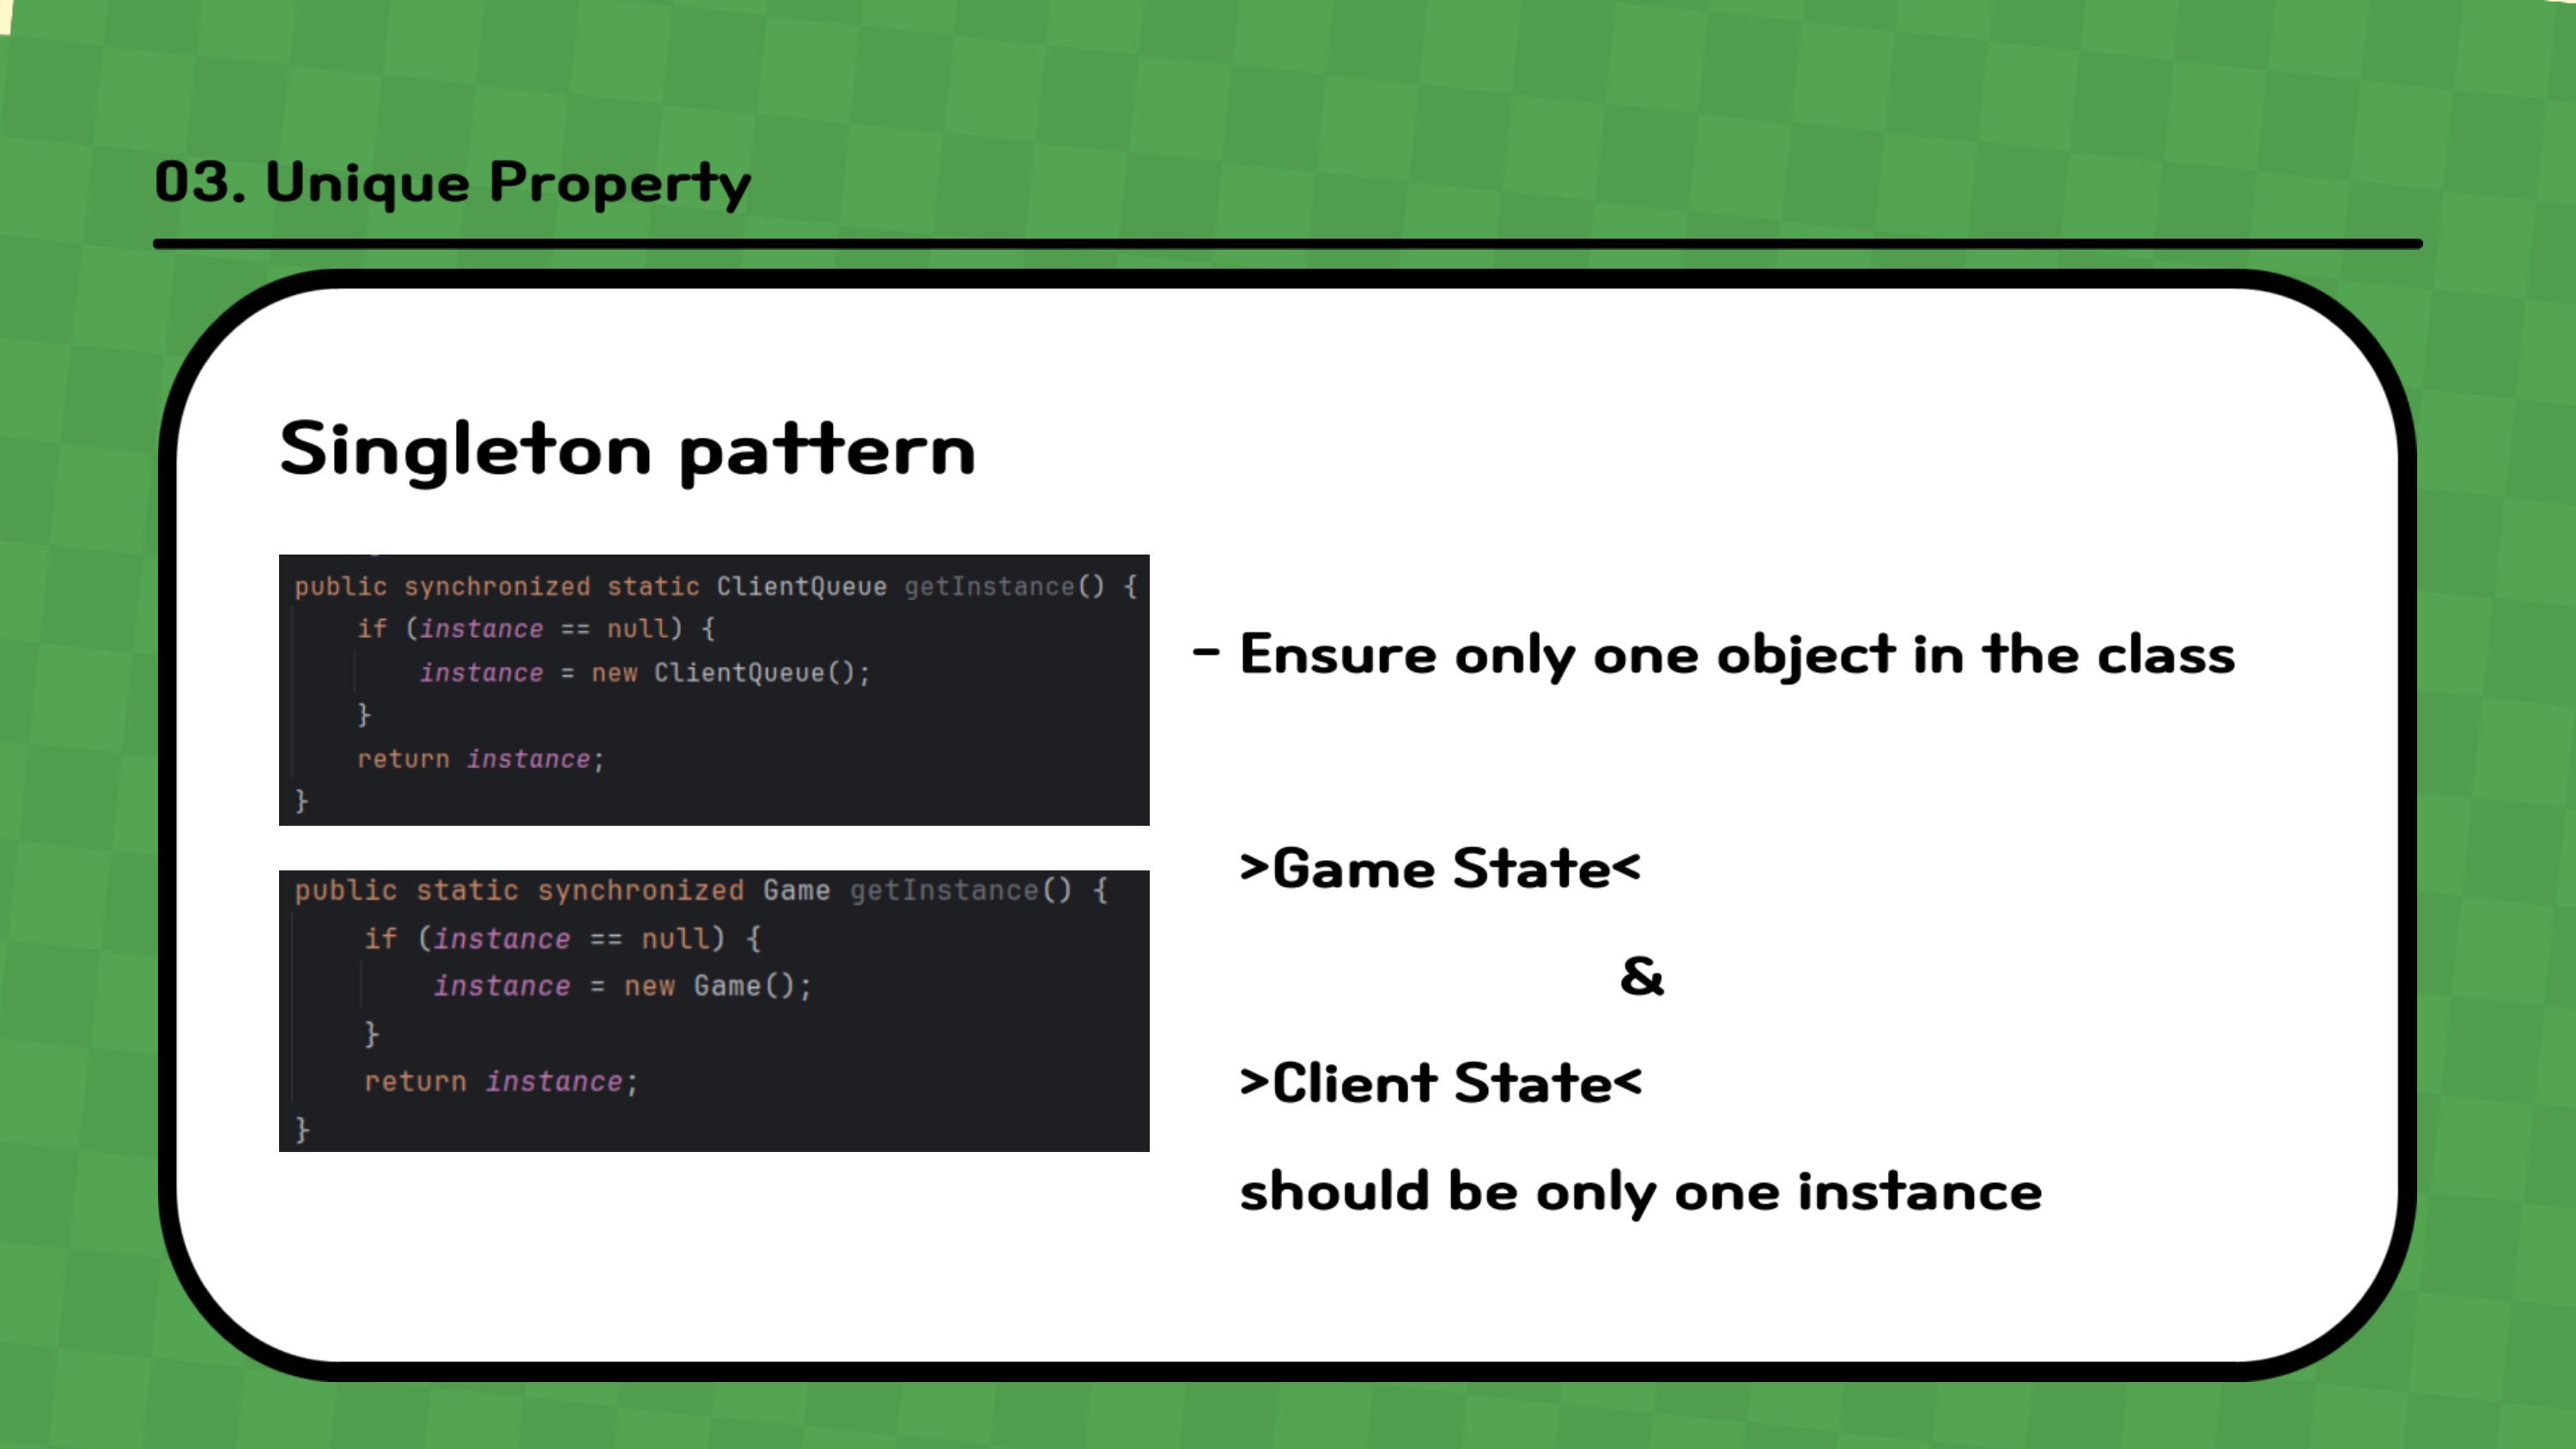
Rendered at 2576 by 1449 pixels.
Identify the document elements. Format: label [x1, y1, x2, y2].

text_box [0, 0, 2576, 1449]
picture [1175, 604, 2287, 1282]
text_box [812, 239, 2423, 250]
picture [133, 130, 809, 270]
text_box [279, 555, 1150, 826]
text_box [158, 269, 2418, 1382]
text_box [279, 870, 1150, 1152]
picture [257, 377, 1049, 567]
